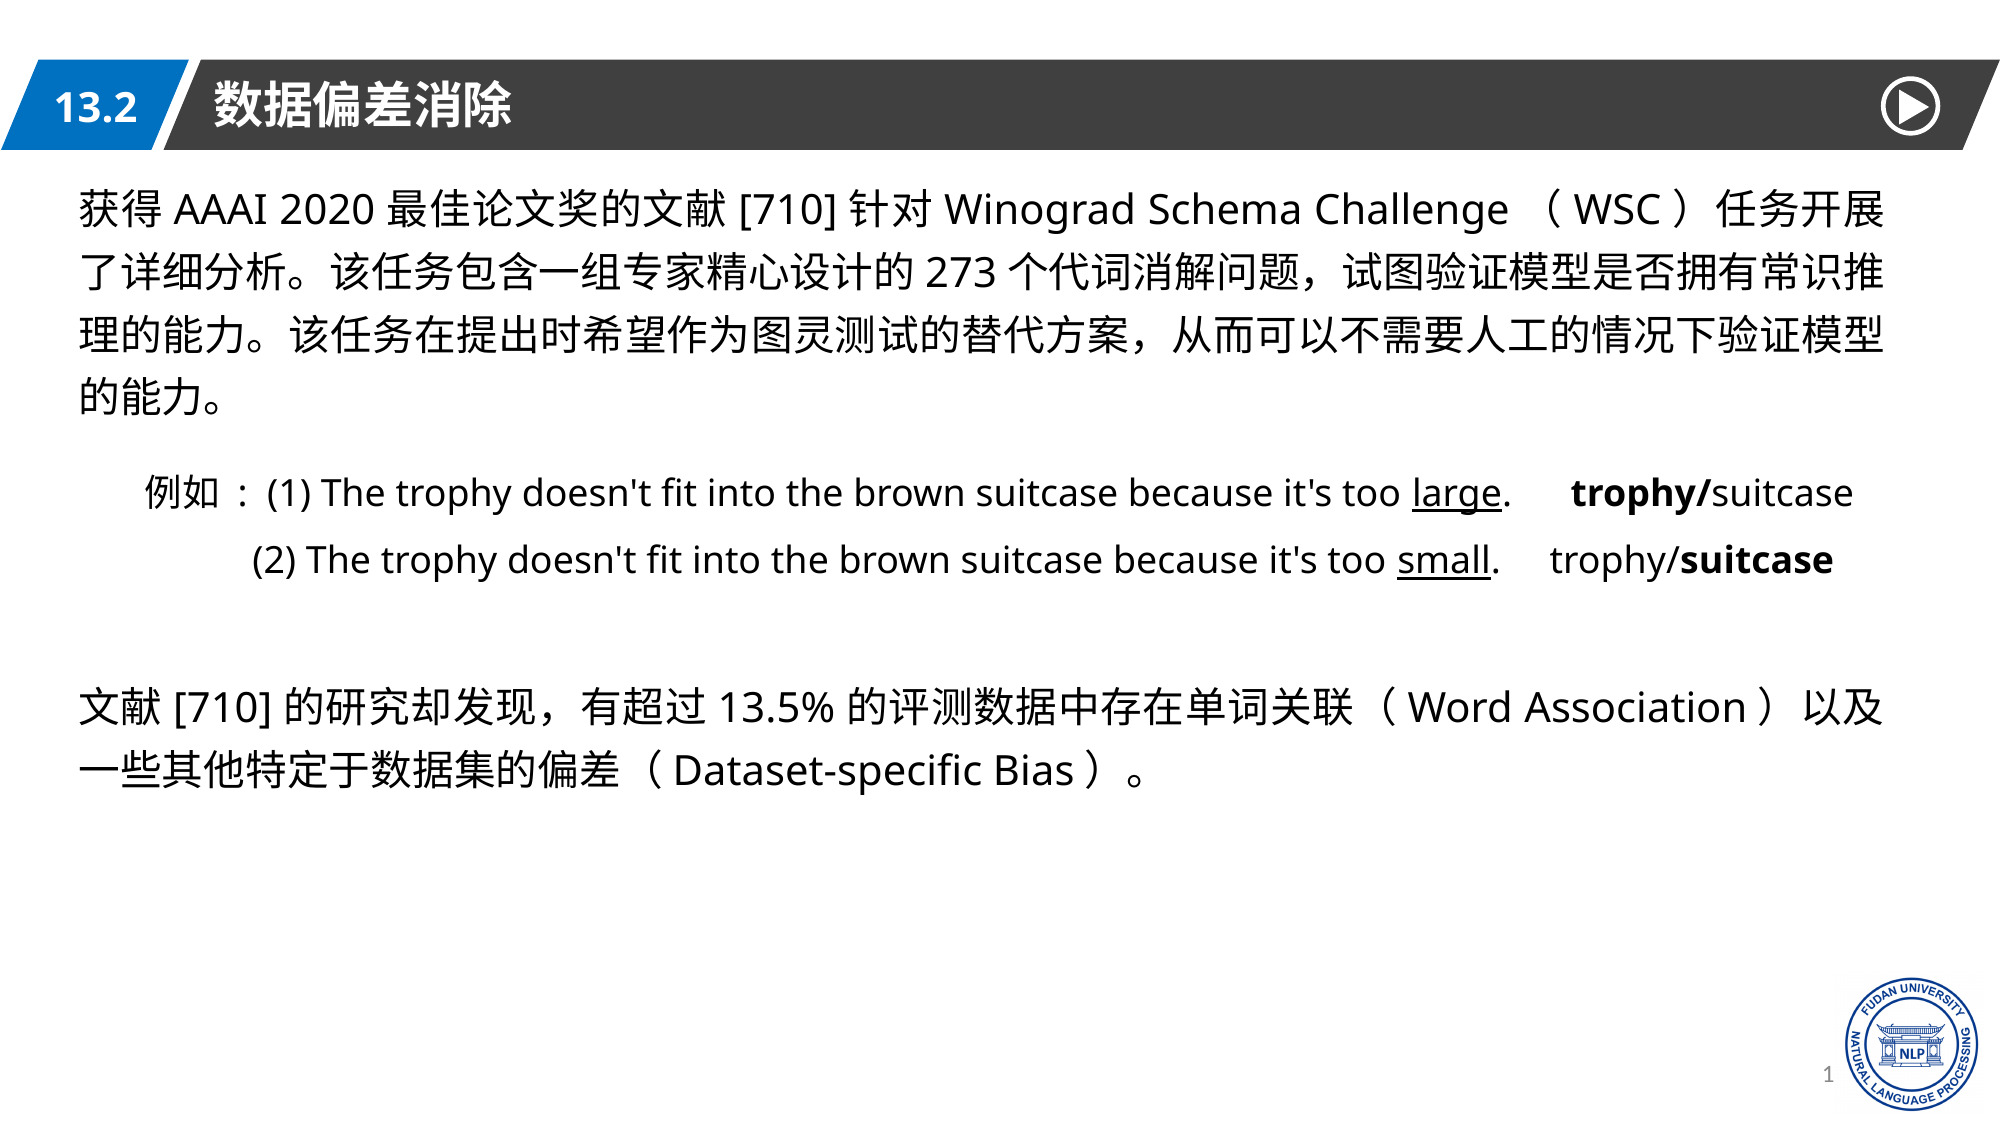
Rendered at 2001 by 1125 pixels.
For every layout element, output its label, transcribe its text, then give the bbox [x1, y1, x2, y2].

text_box [1, 116, 157, 150]
text_box 例如 : (1) The trophy doesn't fit into the brown suitcase because it's too large. trophy/suitcase (2) The trophy doesn't fit into the brown suitcase because it's too small. trophy/suitcase [130, 438, 1911, 589]
text_box 数据偏差消除 [198, 66, 529, 142]
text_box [1883, 78, 1939, 134]
text_box [163, 59, 2000, 150]
text_box [32, 59, 189, 89]
slide_number 14 [1412, 1042, 1863, 1103]
picture [1834, 972, 1985, 1117]
text_box 13.2 [15, 73, 177, 138]
text_box 文献[710]的研究却发现，有超过13.5%的评测数据中存在单词关联（Word Association）以及一些其他特定于数据集的偏差（Dataset-specific Bias）。 [63, 661, 1900, 801]
text_box 获得AAAI 2020最佳论文奖的文献[710]针对Winograd Schema Challenge（WSC）任务开展了详细分析。该任务包含一组专家精心设计的273个代词消解问题，试图验证模型是否拥有常识推理的能力。该任务在提出时希望作为图灵测试的替代方案，从而可以不需要人工的情况下验证模型的能力。 [63, 163, 1900, 429]
